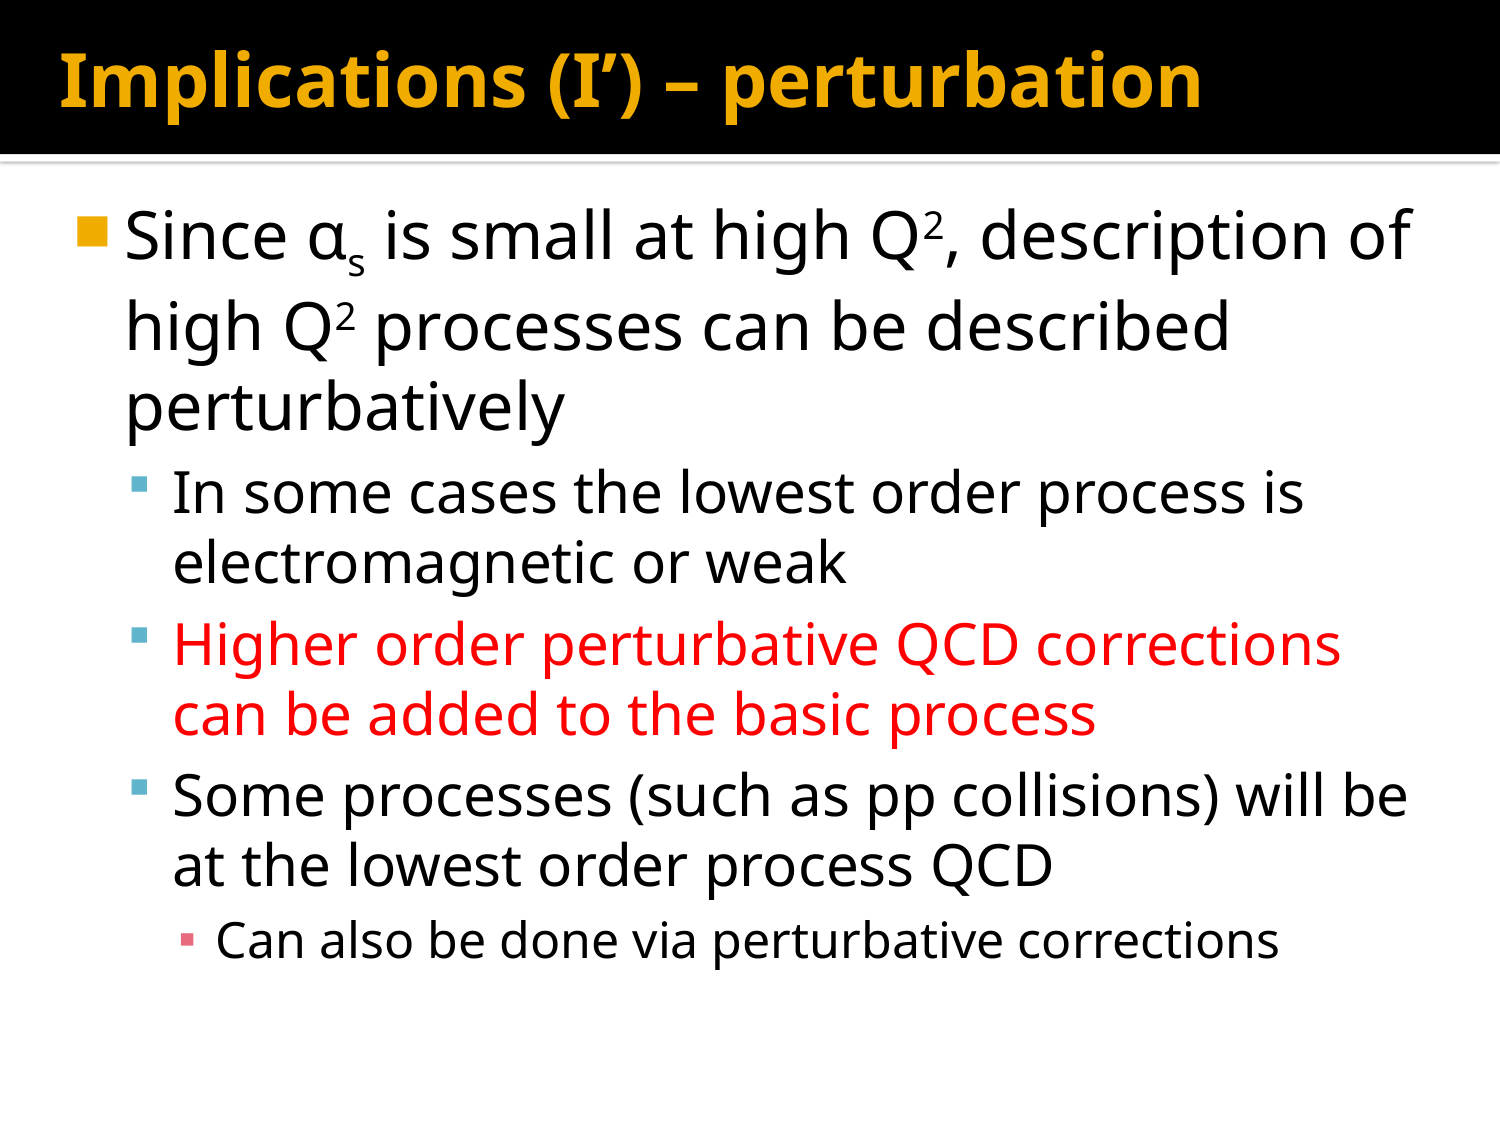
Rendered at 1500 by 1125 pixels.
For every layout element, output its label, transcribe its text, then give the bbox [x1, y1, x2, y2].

list Since αs is small at high Q2, description of high Q2 processes can be described perturbatively In some cases the lowest order process is electromagnetic or weak Higher order perturbative QCD corrections can be added to the basic process Some processes (such as pp collisions) will be at the lowest order process QCD Can also be done via perturbative corrections [43, 177, 1467, 1074]
title Implications (I’) – perturbation [44, 0, 1467, 155]
